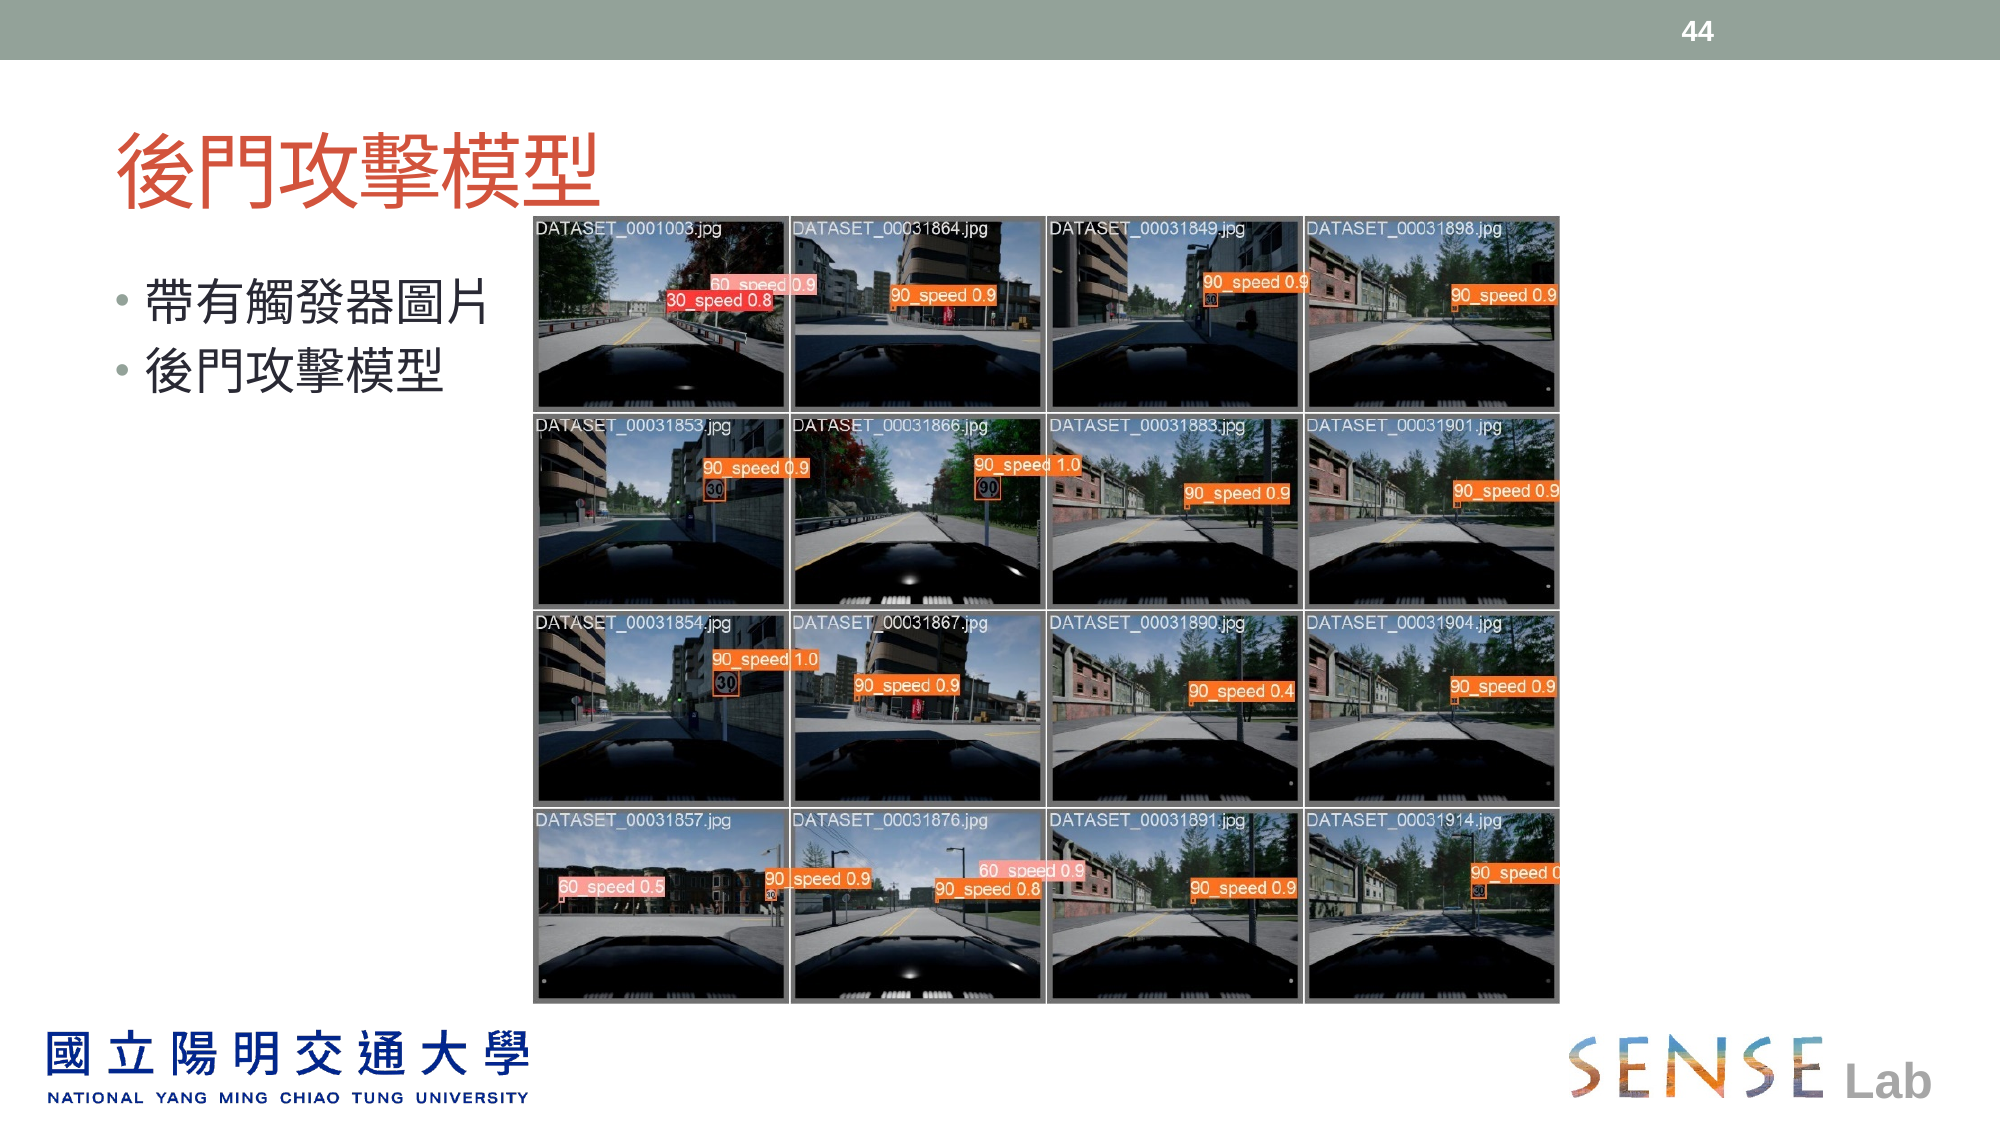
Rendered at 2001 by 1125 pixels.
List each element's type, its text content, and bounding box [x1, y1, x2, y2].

slide_number 44 [1666, 3, 1900, 57]
picture [37, 1022, 538, 1110]
picture [1569, 1063, 1823, 1098]
list 帶有觸發器圖片 後門攻擊模型 [99, 262, 1900, 1063]
title 後門攻擊模型 [99, 87, 1900, 250]
picture [532, 215, 1560, 1004]
